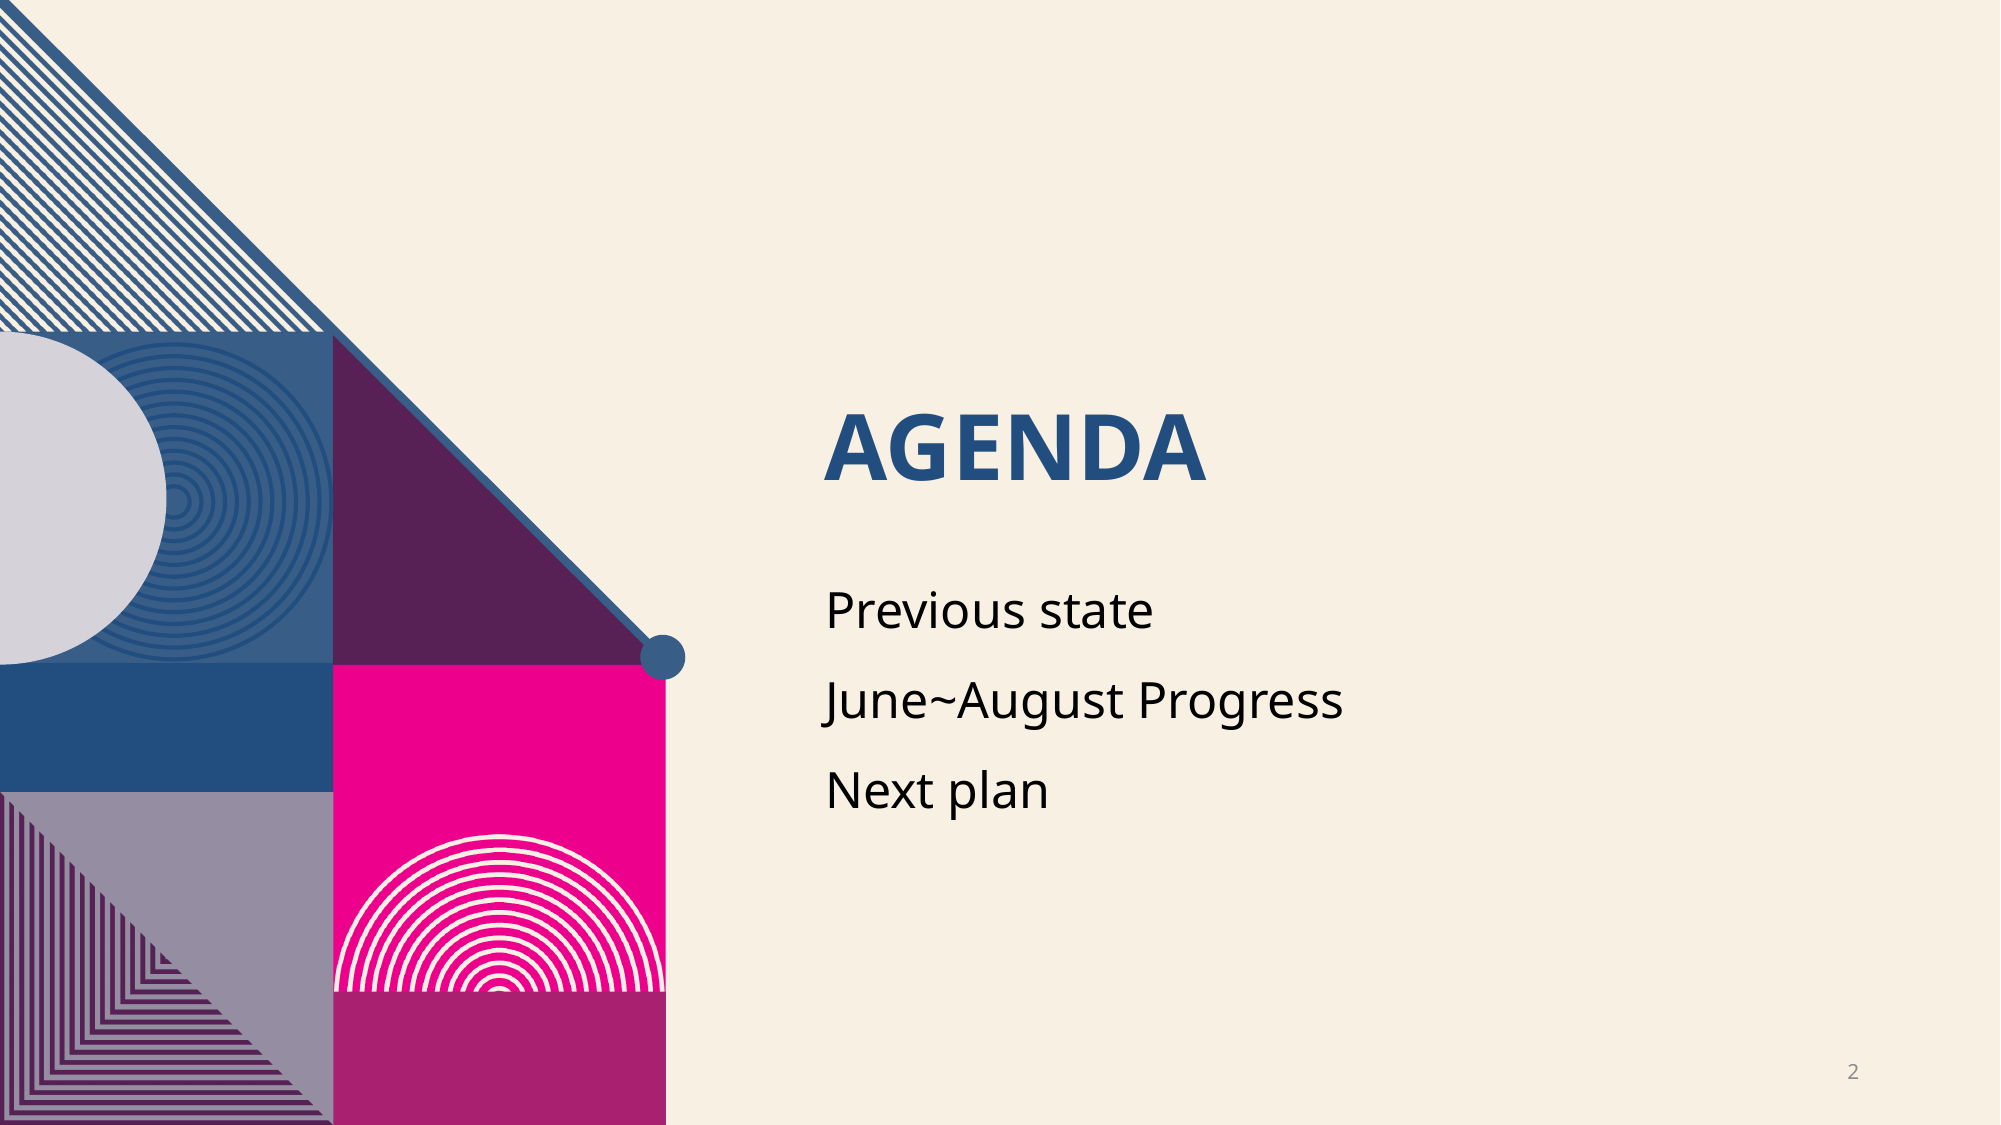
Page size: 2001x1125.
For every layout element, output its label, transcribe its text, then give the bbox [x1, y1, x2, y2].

picture [334, 834, 665, 991]
picture [0, 4, 330, 333]
title Agenda [809, 70, 1850, 509]
picture [10, 0, 332, 321]
picture [0, 792, 333, 1125]
slide_number 2 [1799, 1042, 1875, 1103]
list Previous state June~August Progress Next plan [810, 541, 1850, 980]
